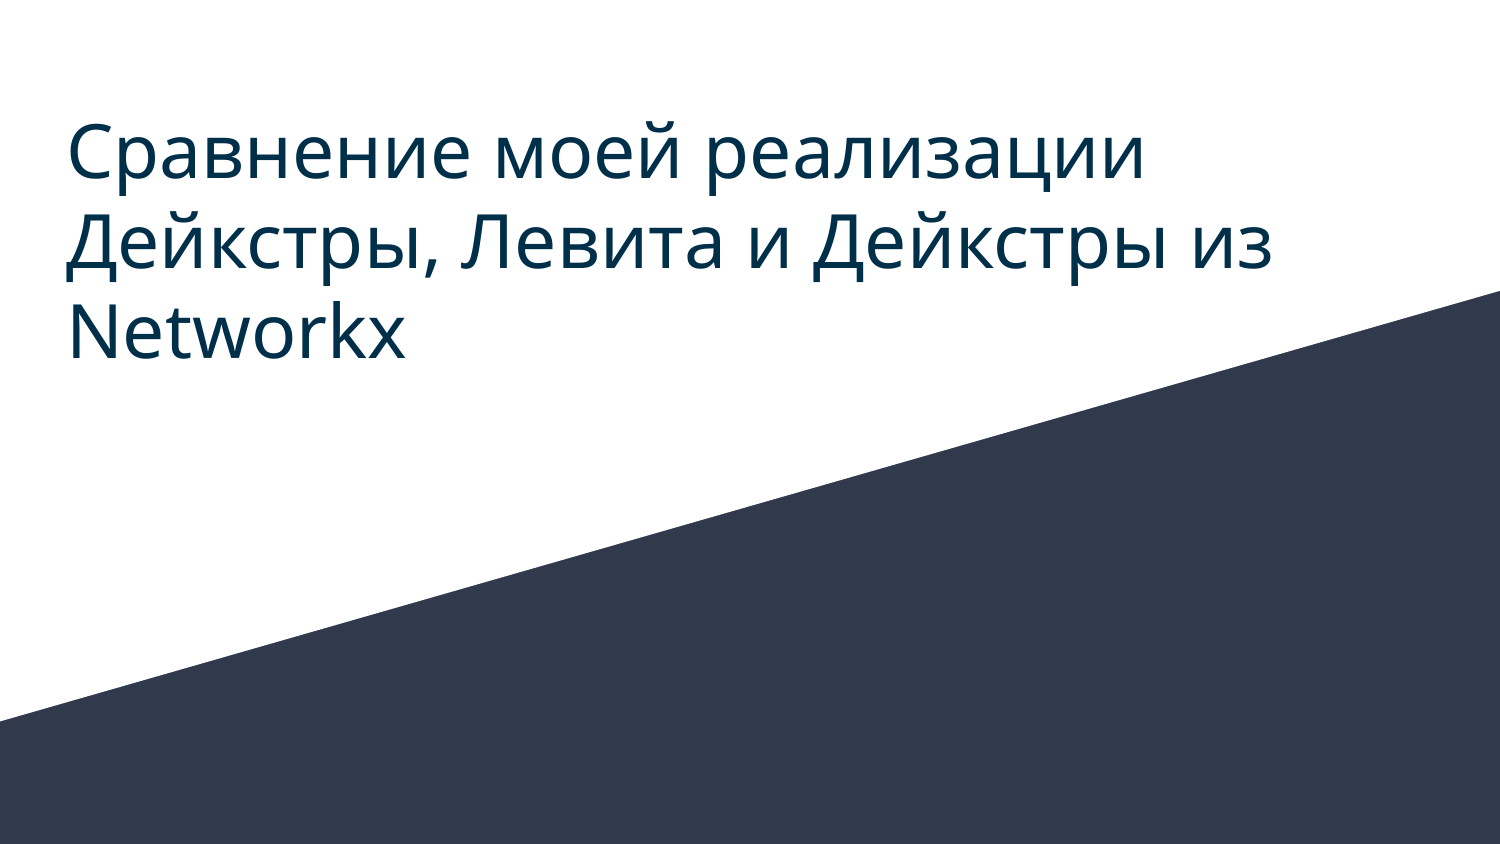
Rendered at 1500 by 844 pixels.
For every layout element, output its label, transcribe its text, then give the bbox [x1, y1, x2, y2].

title Сравнение моей реализации Дейкстры, Левита и Дейкстры из Networkx [51, 88, 1449, 299]
